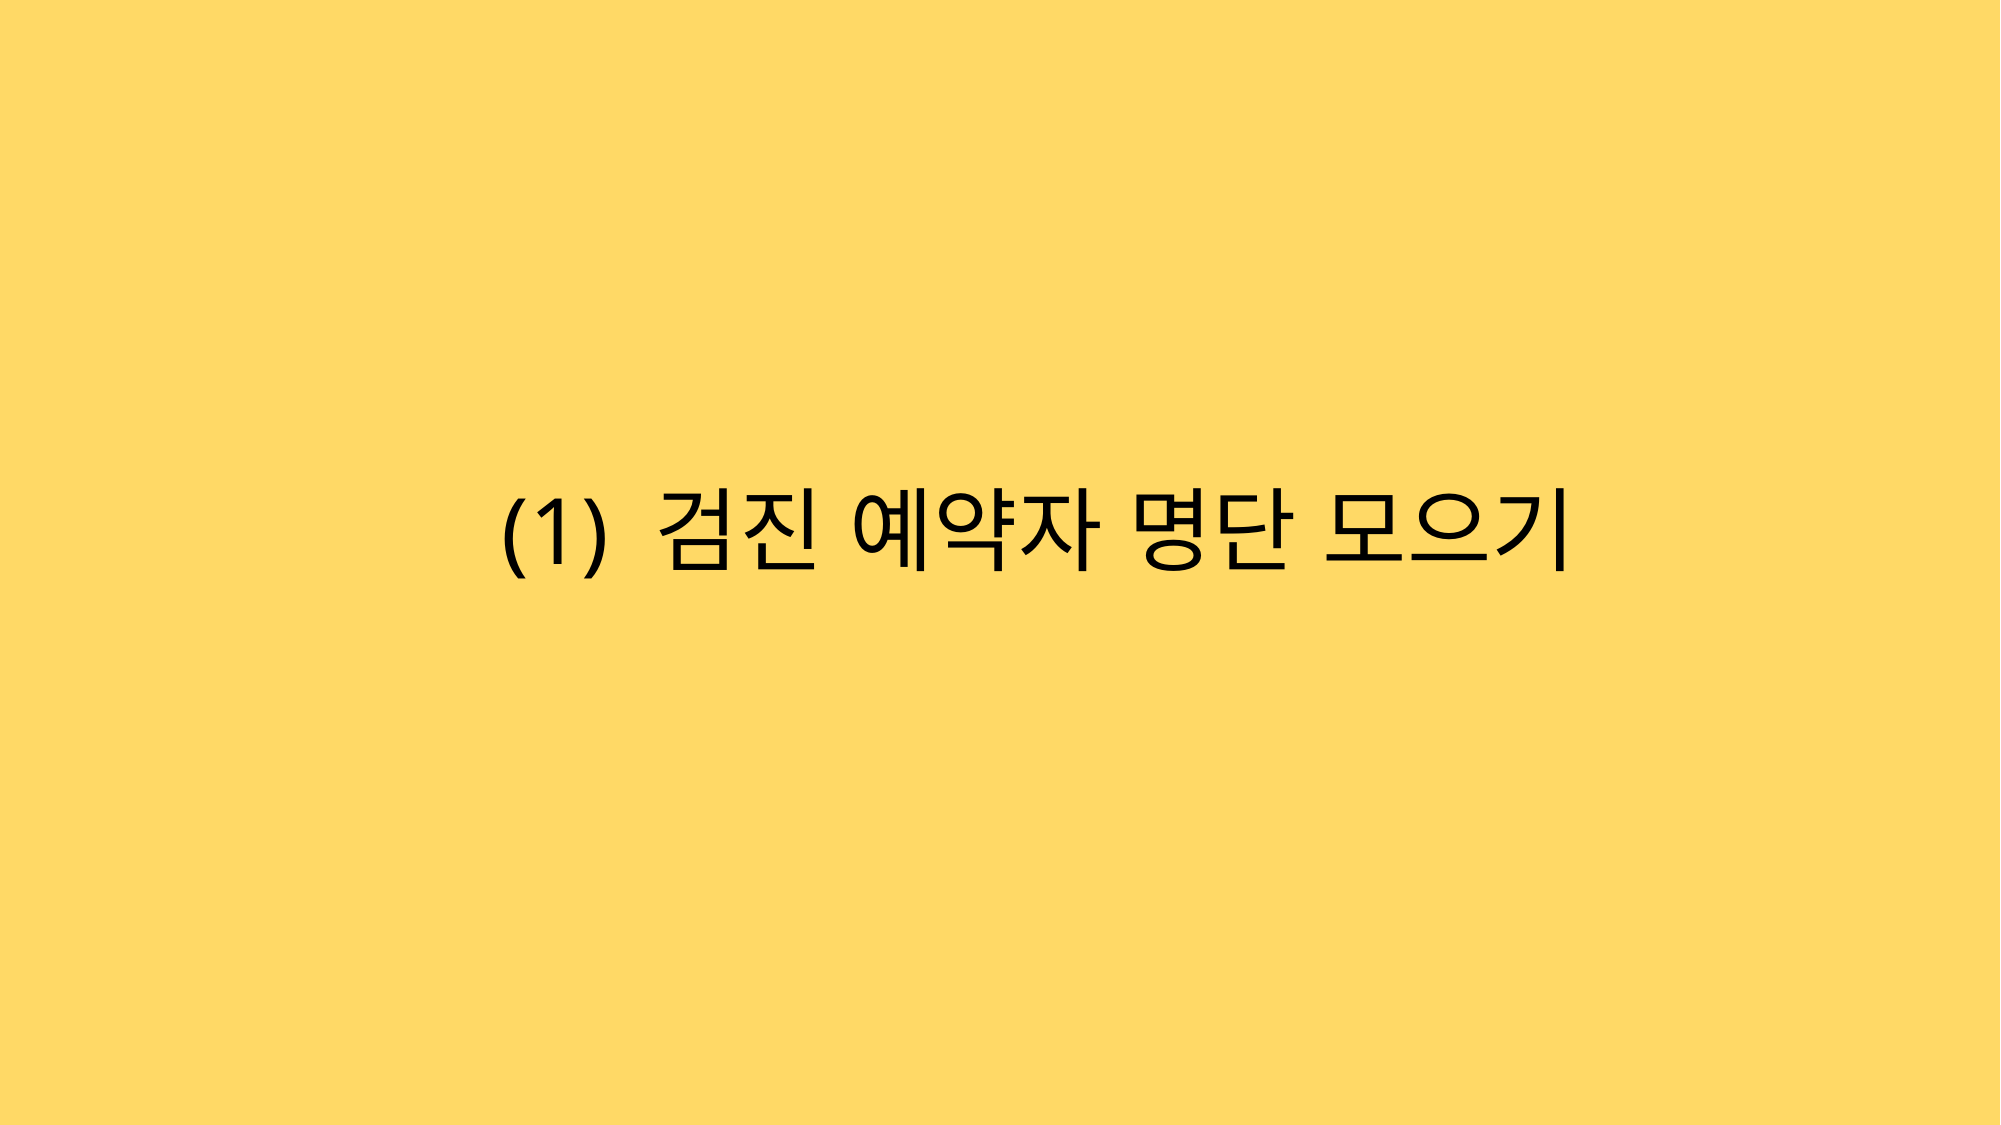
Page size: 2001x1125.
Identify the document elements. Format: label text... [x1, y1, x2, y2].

title (1) 검진 예약자 명단 모으기 [176, 426, 1902, 644]
